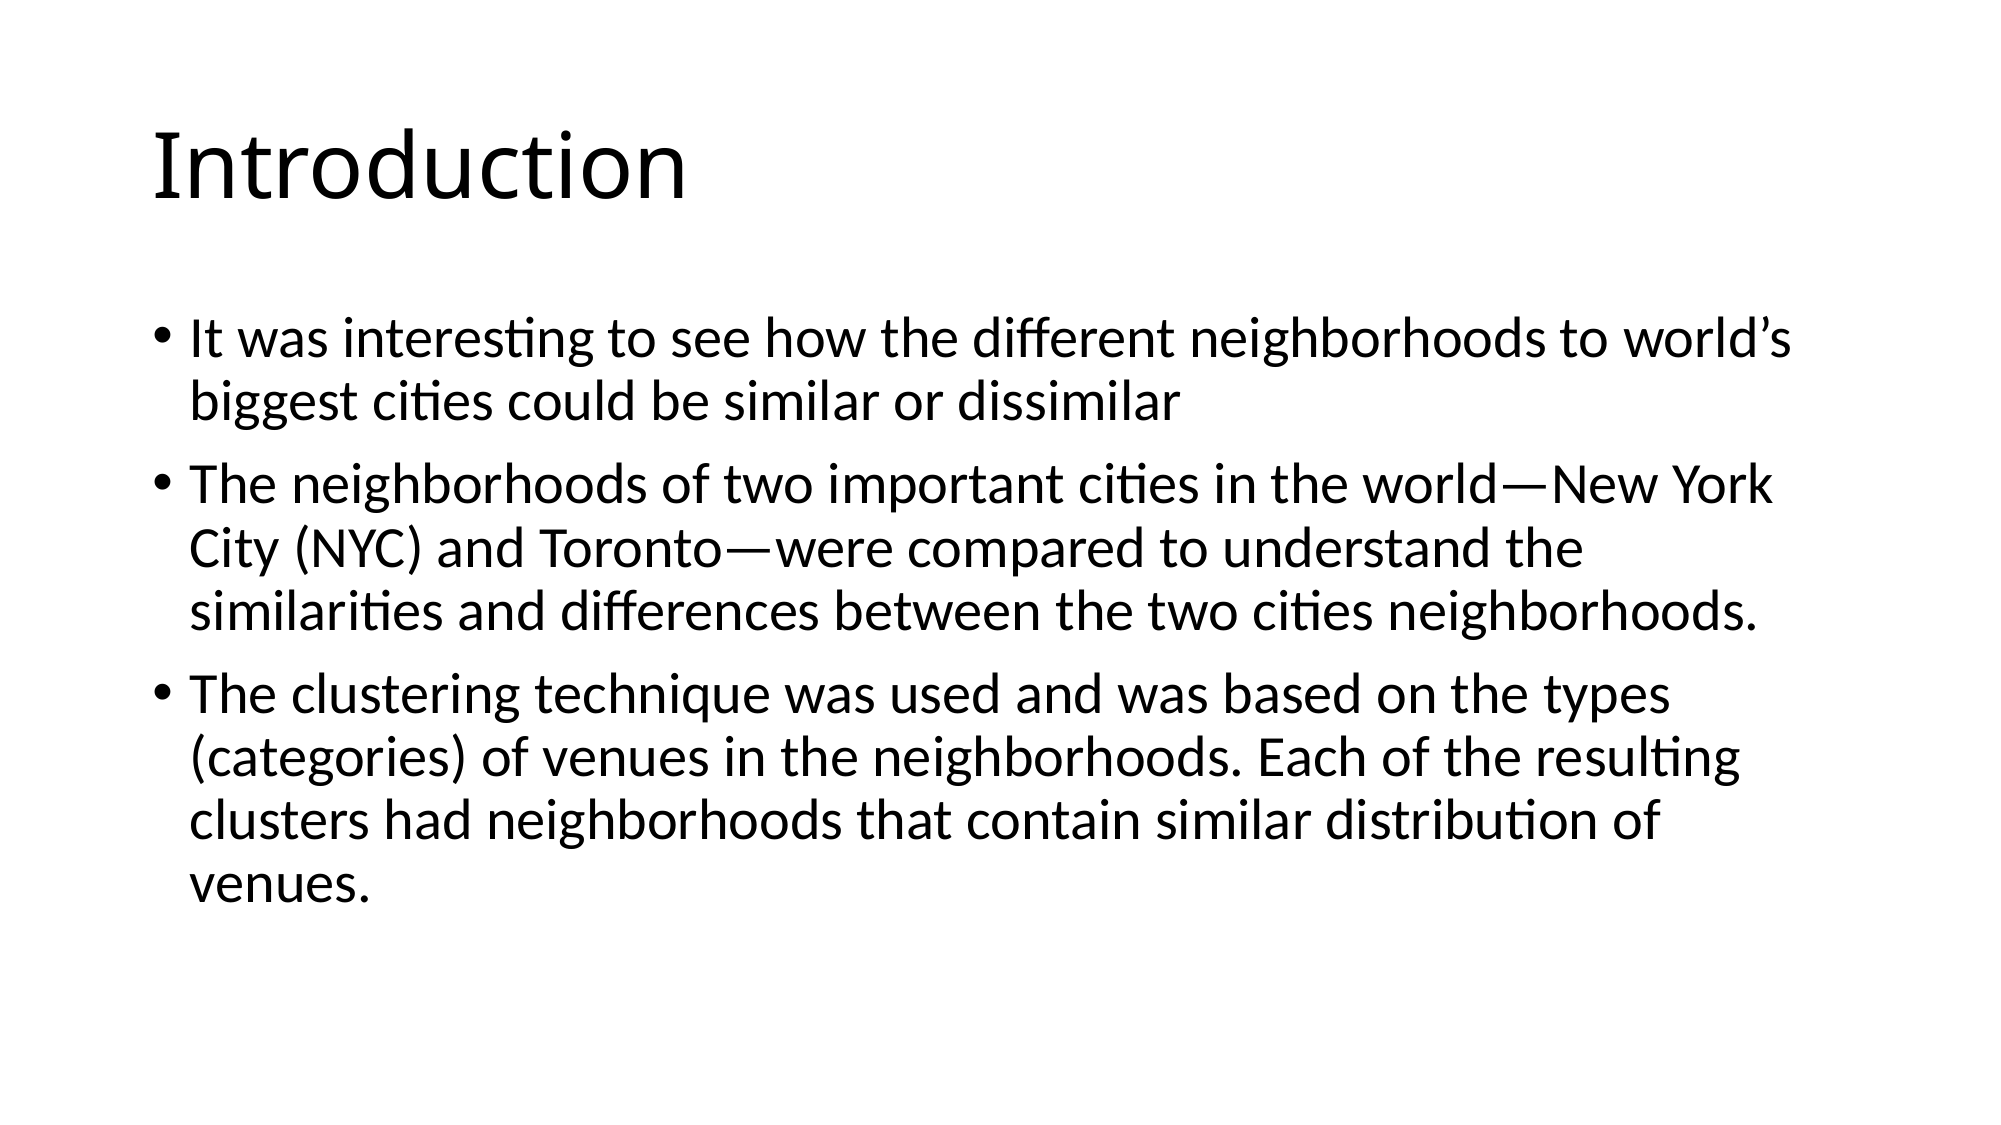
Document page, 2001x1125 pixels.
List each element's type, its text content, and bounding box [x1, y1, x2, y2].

list It was interesting to see how the different neighborhoods to world’s biggest cities could be similar or dissimilar The neighborhoods of two important cities in the world—New York City (NYC) and Toronto—were compared to understand the similarities and differences between the two cities neighborhoods. The clustering technique was used and was based on the types (categories) of venues in the neighborhoods. Each of the resulting clusters had neighborhoods that contain similar distribution of venues. [137, 299, 1863, 1014]
title Introduction [137, 59, 1863, 278]
